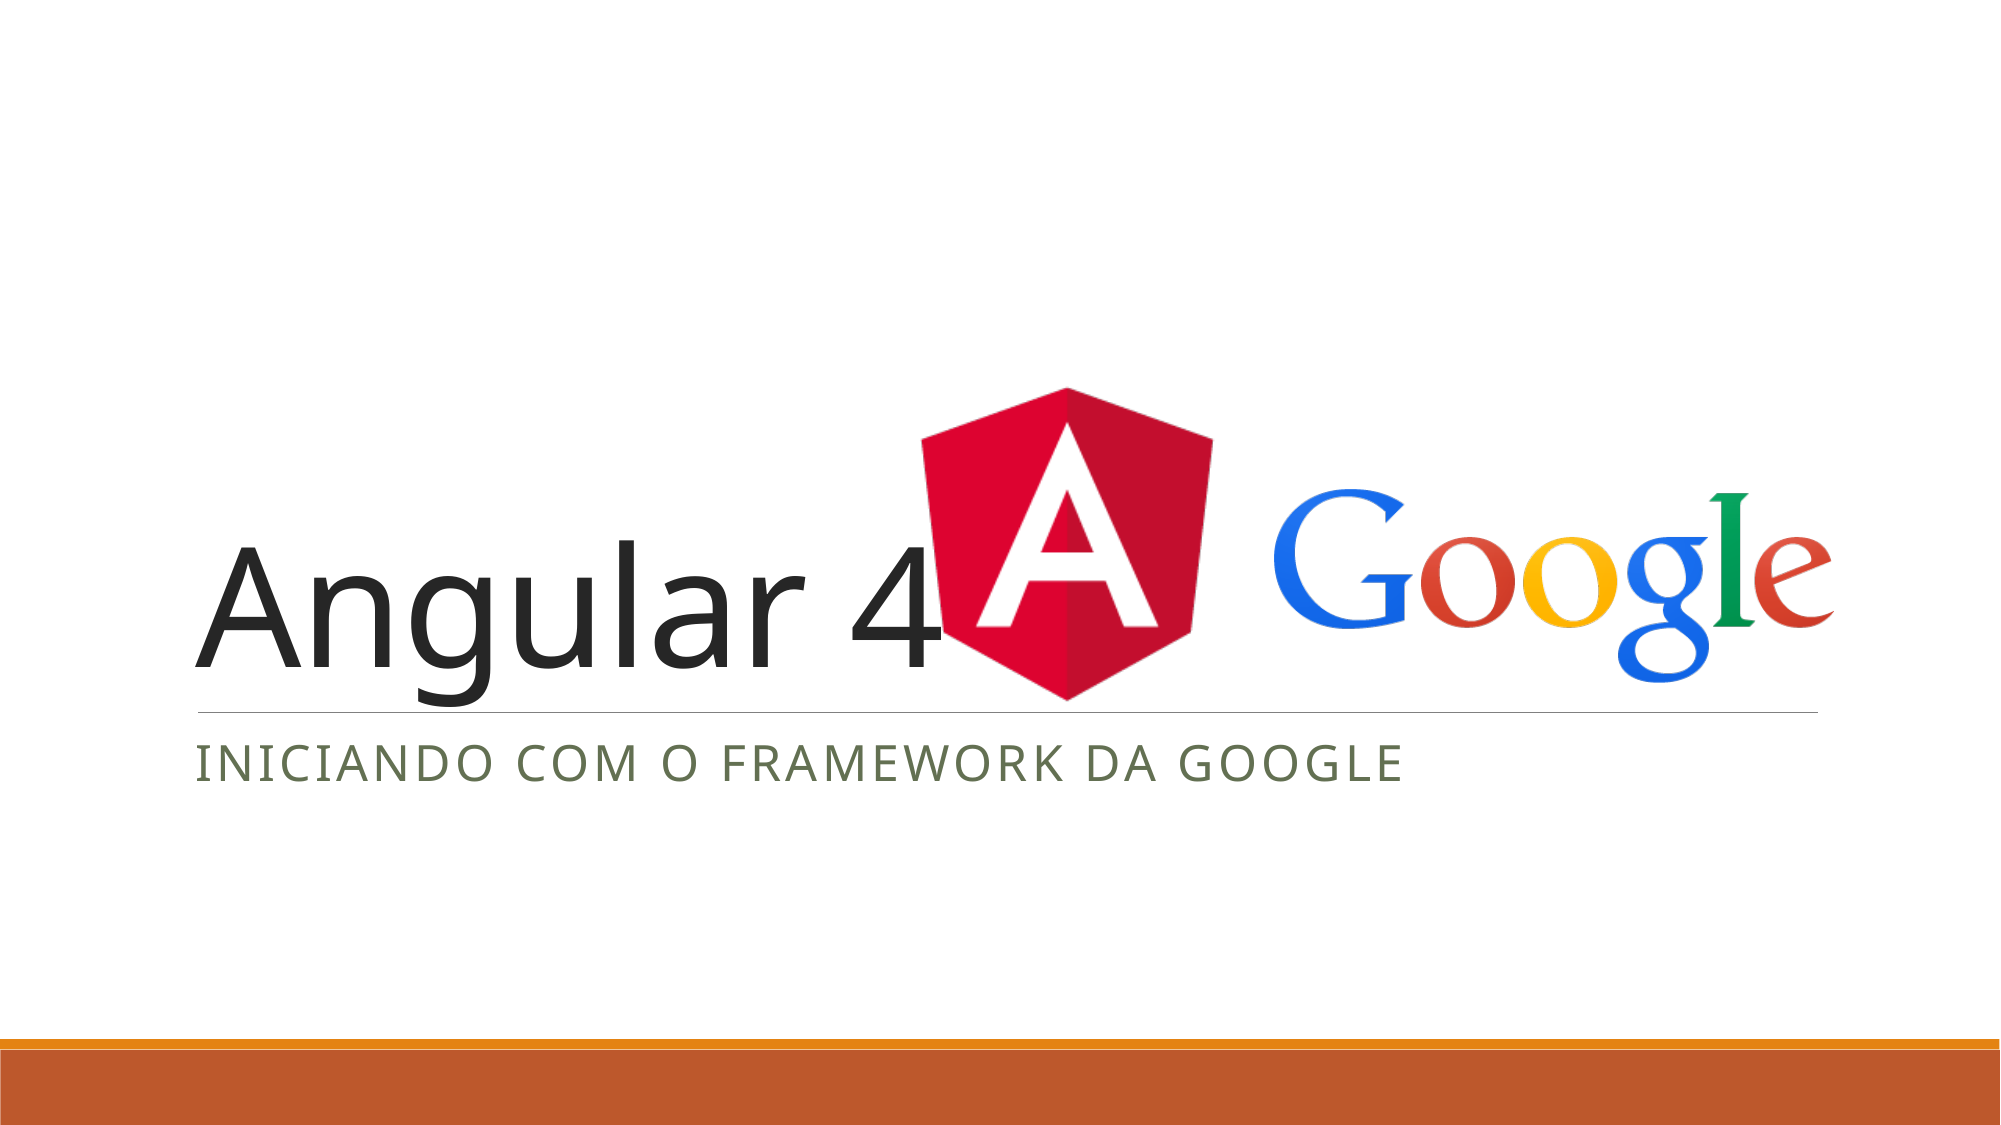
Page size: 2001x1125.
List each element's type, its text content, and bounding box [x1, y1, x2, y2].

picture [871, 339, 1264, 732]
picture [1272, 486, 1834, 686]
subtitle Iniciando com o framework da google [180, 730, 1831, 919]
title Angular 4 [180, 124, 1830, 710]
